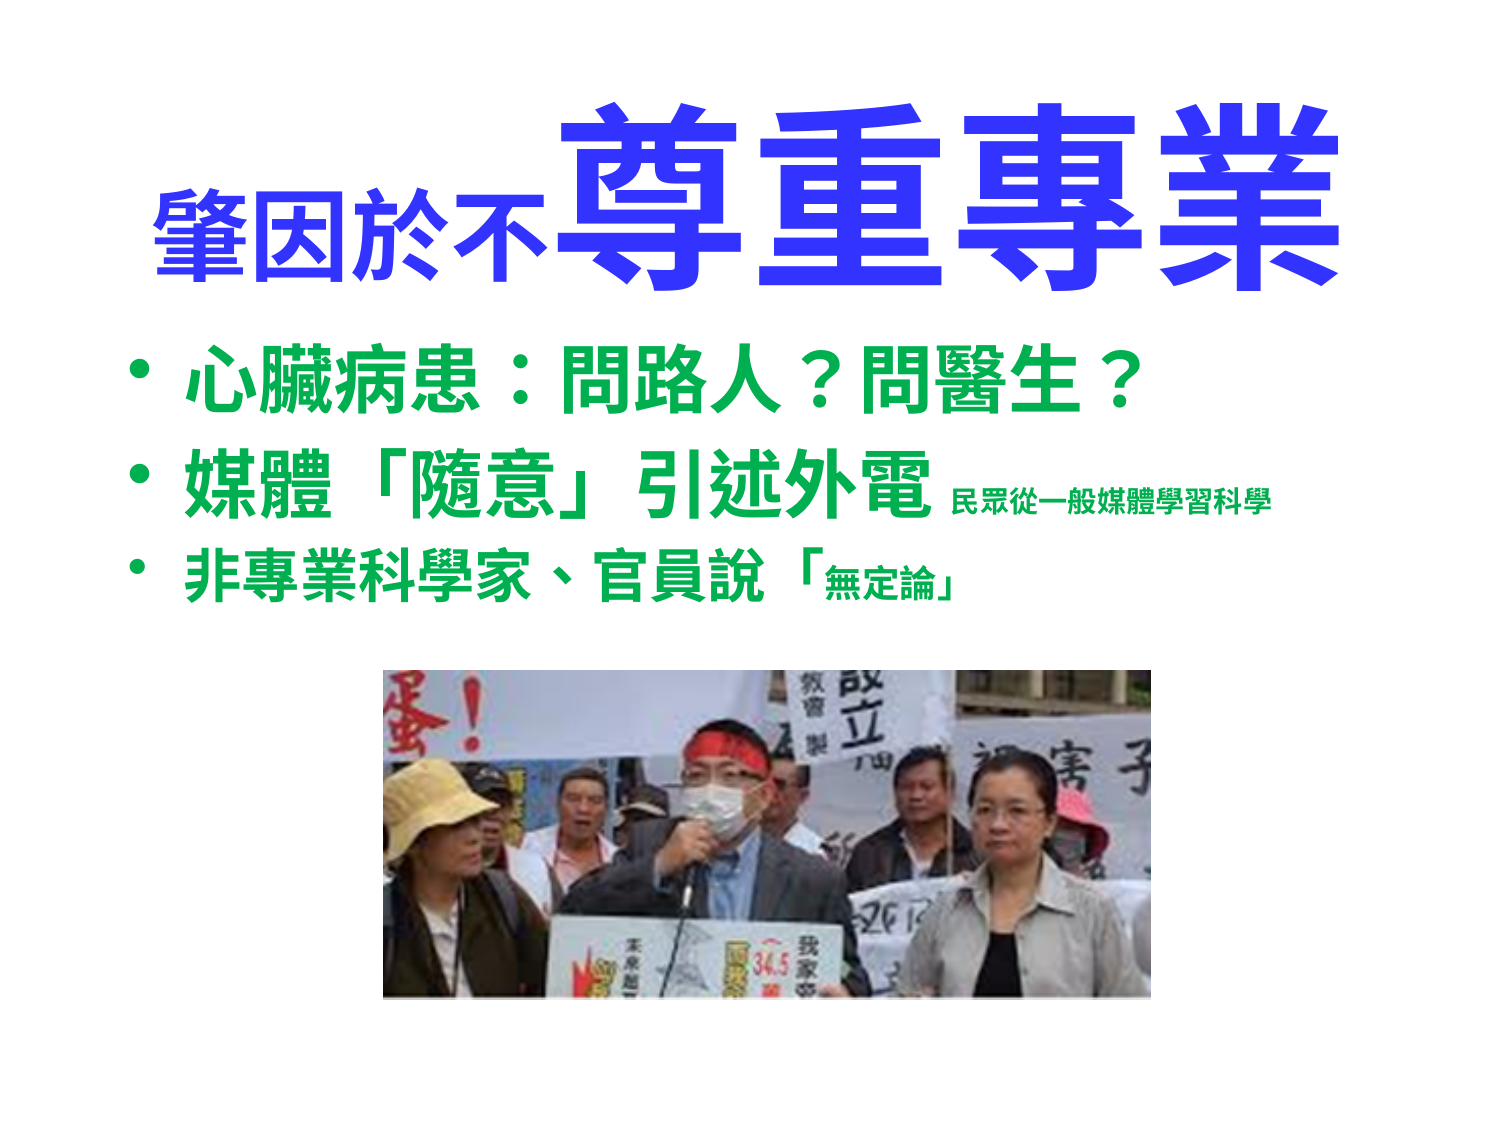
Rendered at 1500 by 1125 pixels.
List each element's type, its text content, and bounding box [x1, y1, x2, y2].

list 心臟病患：問路人？問醫生？ 媒體「隨意」引述外電 民眾從一般媒體學習科學 非專業科學家、官員說「無定論」 [112, 324, 1388, 1000]
title 肇因於不尊重專業 [112, 99, 1388, 288]
picture [383, 669, 1152, 1001]
